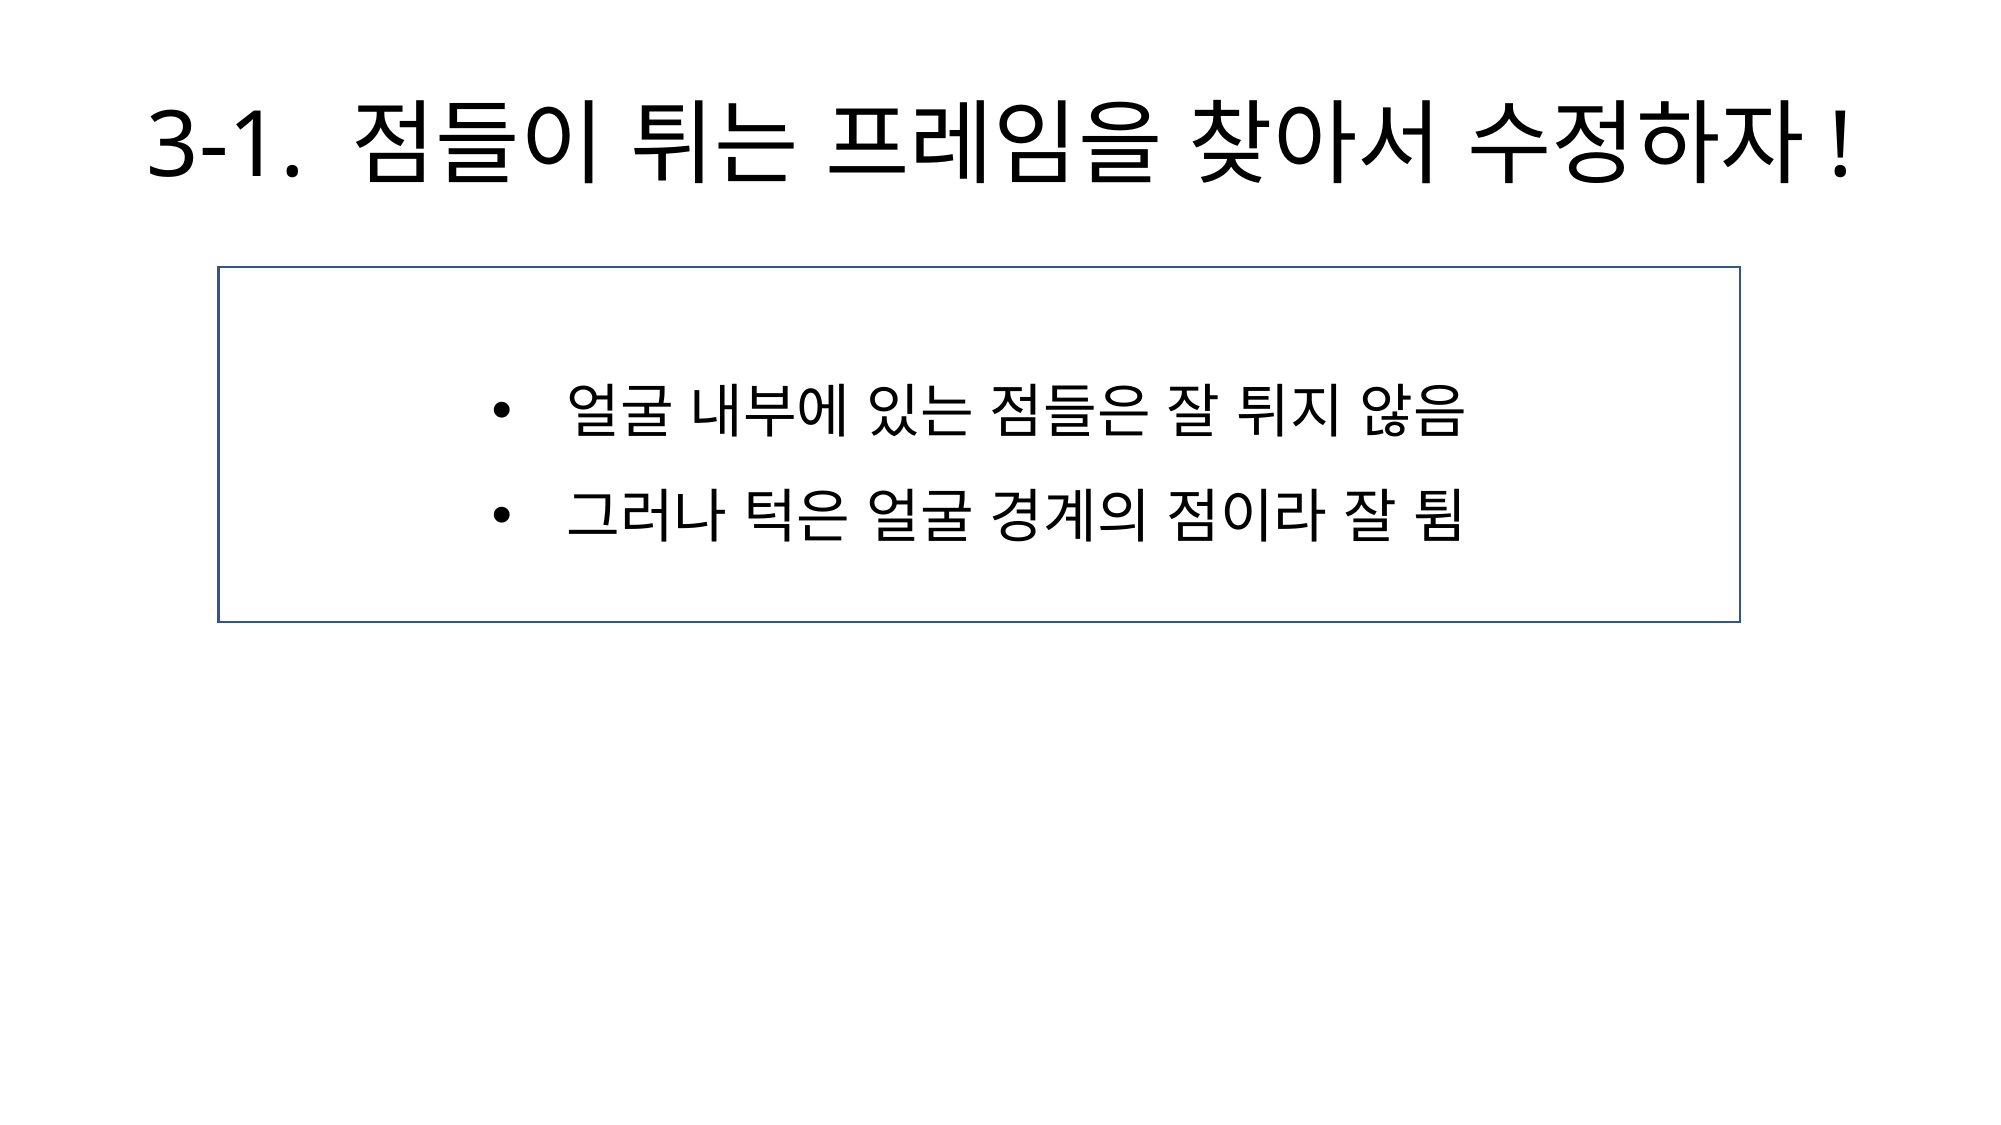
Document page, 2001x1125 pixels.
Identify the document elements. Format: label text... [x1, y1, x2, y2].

title 3-1. 점들이 튀는 프레임을 찾아서 수정하자! [51, 38, 1949, 256]
text_box 얼굴 내부에 있는 점들은 잘 튀지 않음 그러나 턱은 얼굴 경계의 점이라 잘 튐 [217, 266, 1741, 623]
